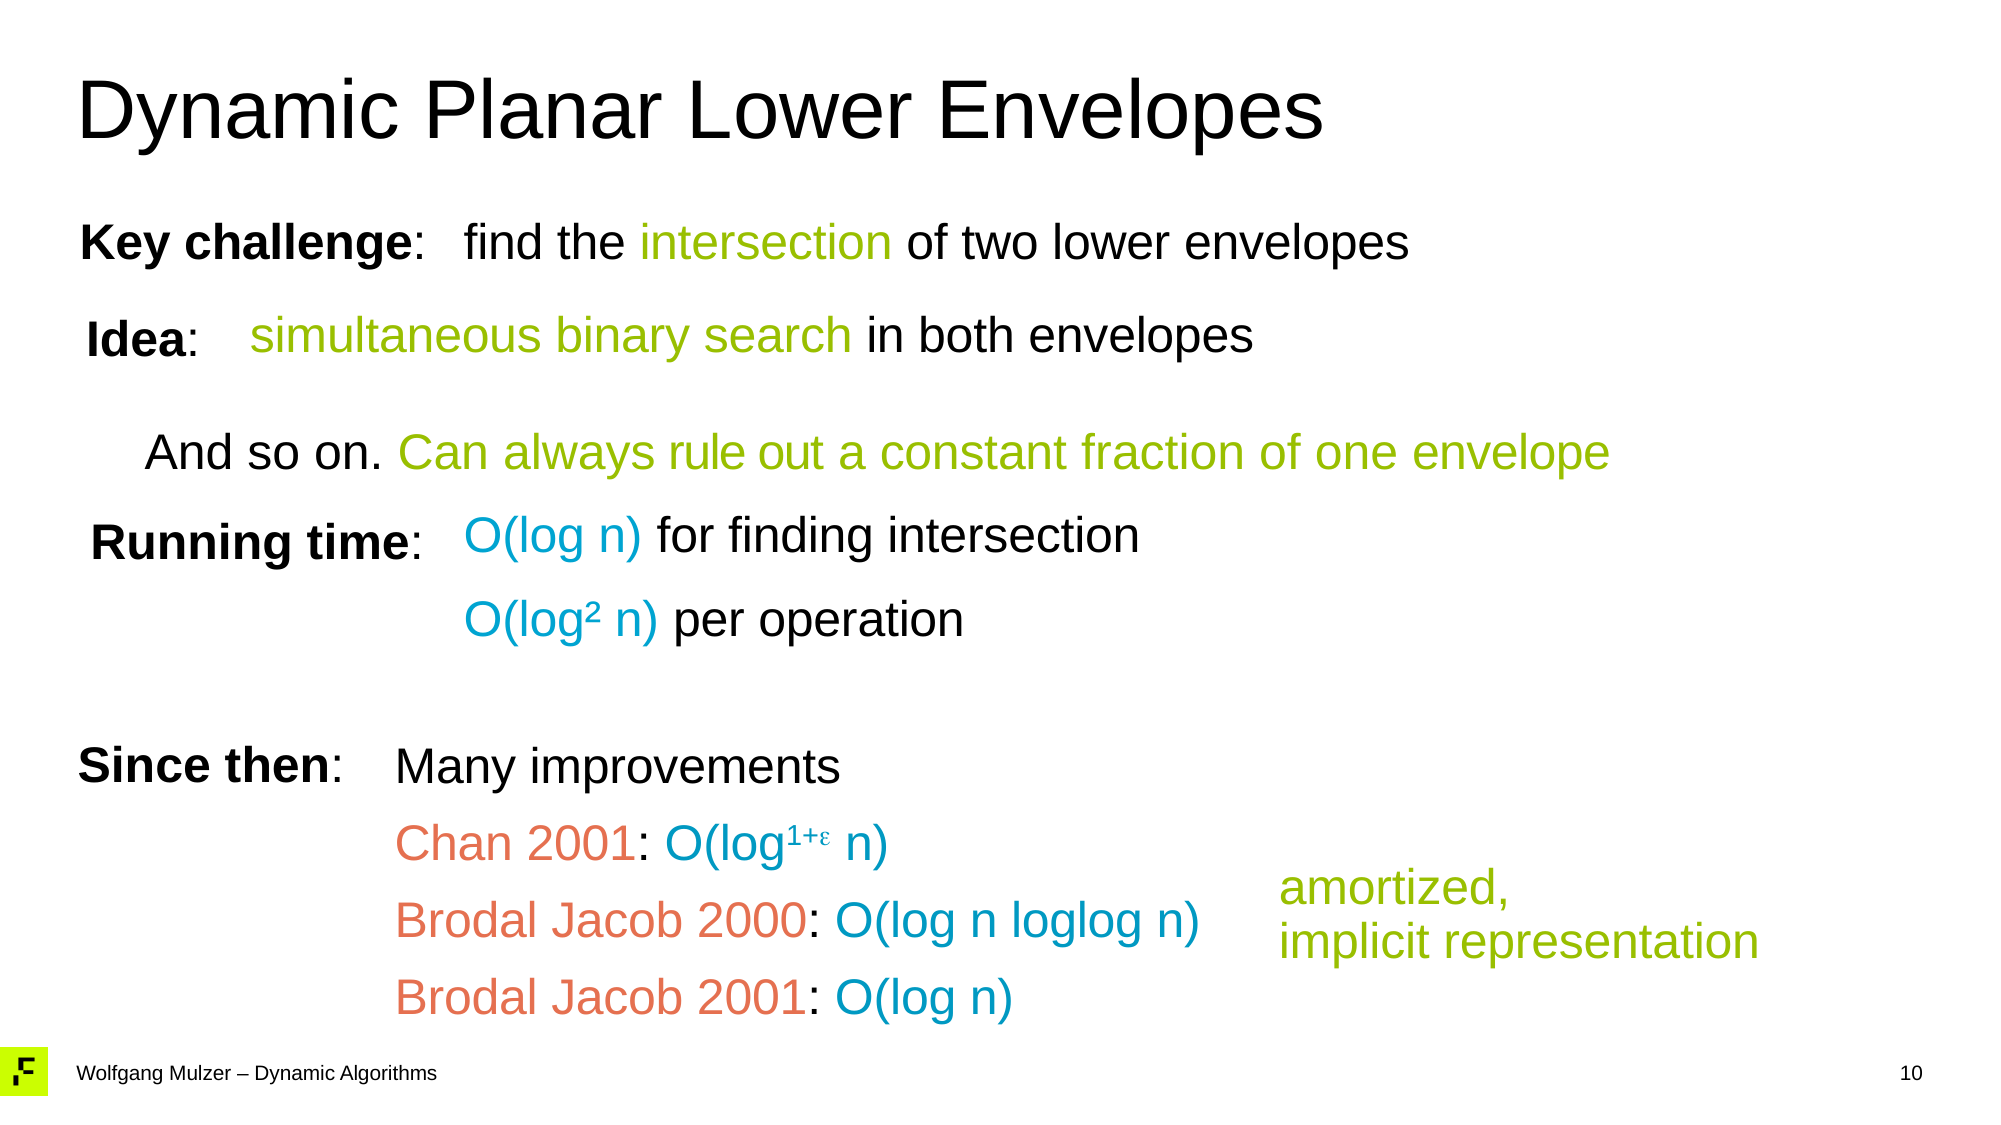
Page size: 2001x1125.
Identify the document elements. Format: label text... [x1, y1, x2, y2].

text_box Running time: [75, 501, 472, 577]
picture [0, 1047, 48, 1096]
text_box O(log² n) per operation [440, 586, 1248, 655]
text_box Many improvements [371, 733, 1179, 802]
text_box Key challenge: [71, 209, 440, 278]
text_box amortized, implicit representation [1255, 853, 1808, 977]
text_box Since then: [75, 716, 372, 793]
text_box Brodal Jacob 2001: O(log n) [371, 964, 1248, 1033]
title Dynamic Planar Lower Envelopes [76, 55, 1924, 168]
text_box find the intersection of two lower envelopes [440, 209, 1460, 278]
text_box And so on. Can always rule out a constant fraction of one envelope [142, 402, 1639, 479]
slide_number 10 [1692, 1048, 1924, 1096]
text_box Chan 2001: O(log1+ n) [371, 810, 1179, 879]
footer Wolfgang Mulzer – Dynamic Algorithms [76, 1048, 1692, 1096]
text_box simultaneous binary search in both envelopes [232, 301, 1773, 371]
text_box Idea: [71, 298, 232, 374]
text_box O(log n) for finding intersection [440, 501, 1248, 571]
text_box Brodal Jacob 2000: O(log n loglog n) [371, 887, 1248, 956]
